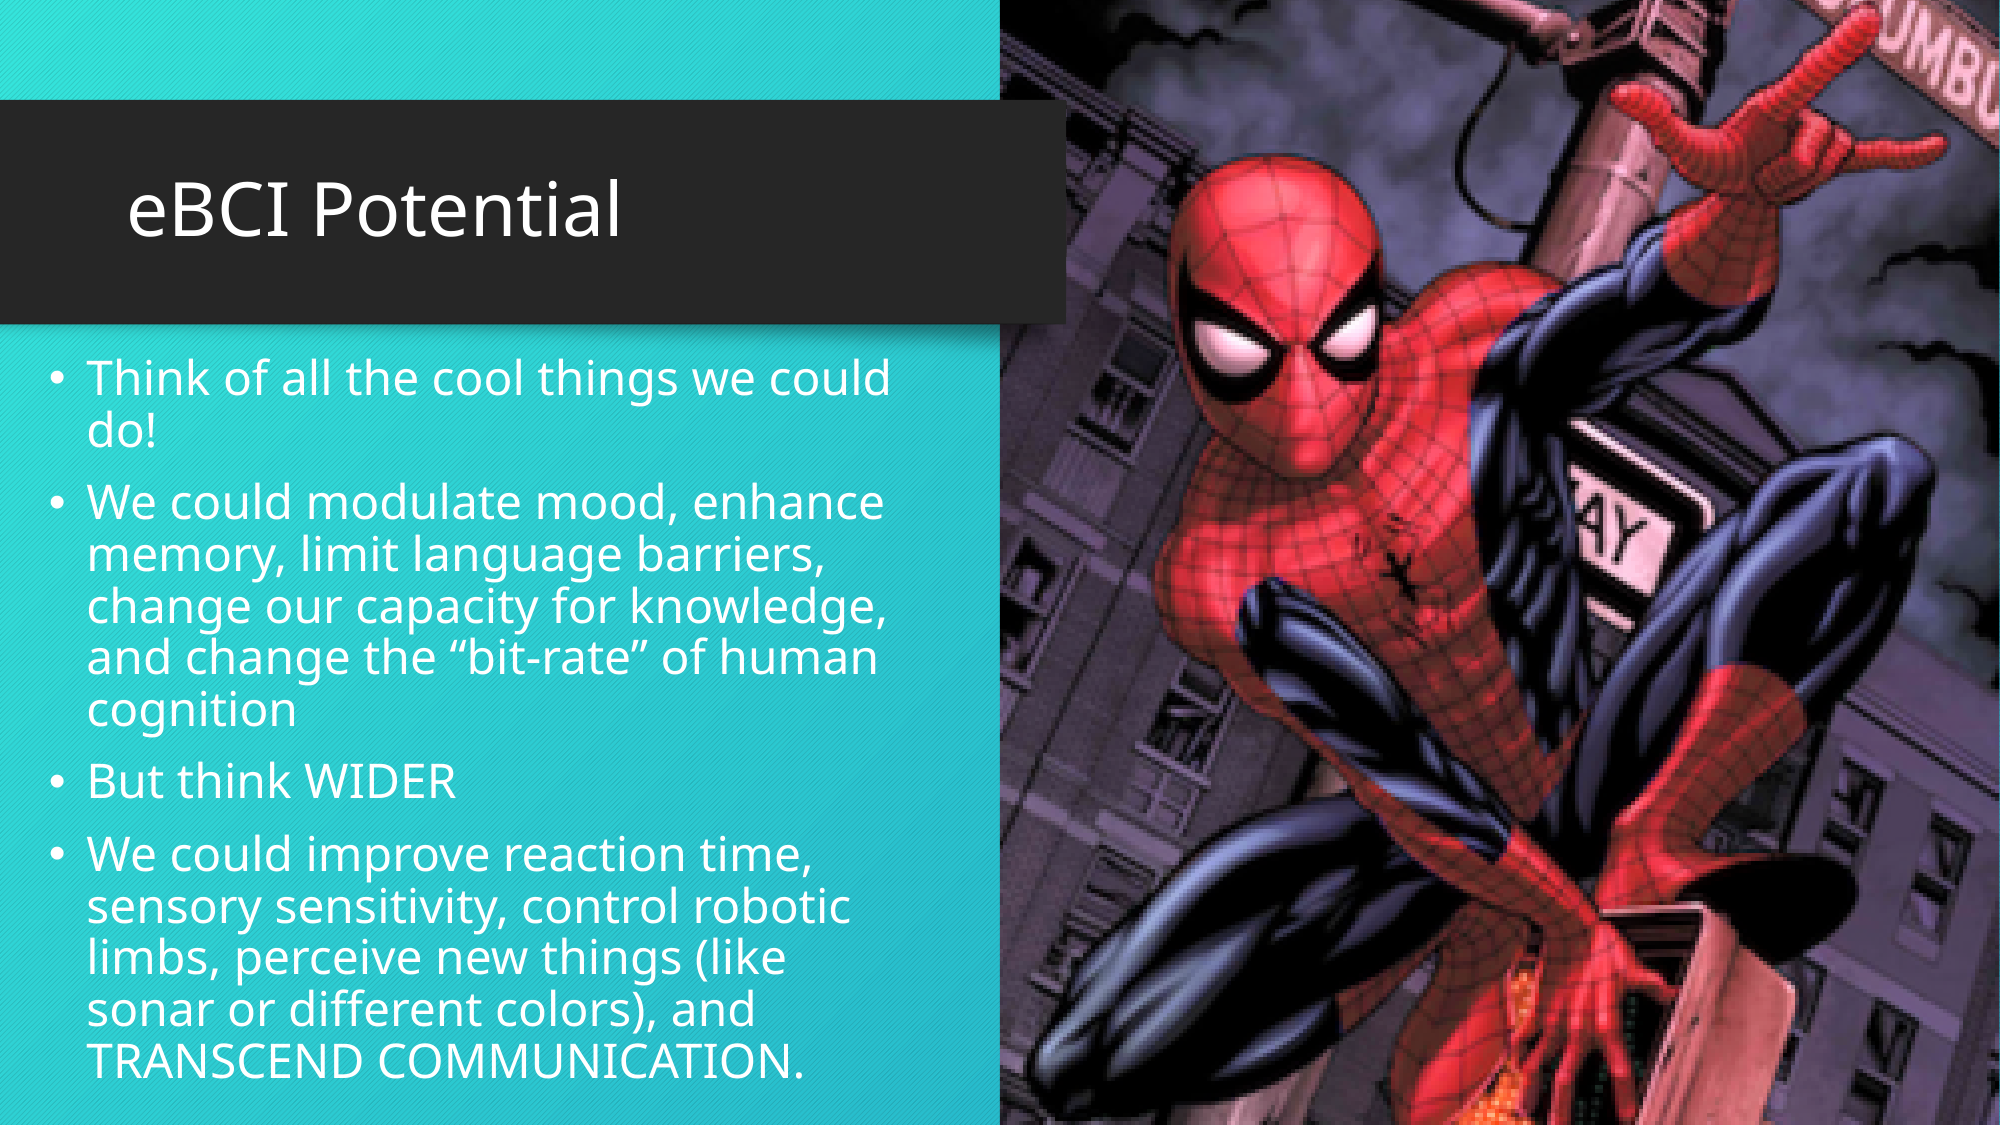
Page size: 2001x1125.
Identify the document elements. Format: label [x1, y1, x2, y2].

picture [0, 0, 2000, 1125]
text_box [0, 367, 999, 1125]
text_box [0, 0, 999, 322]
